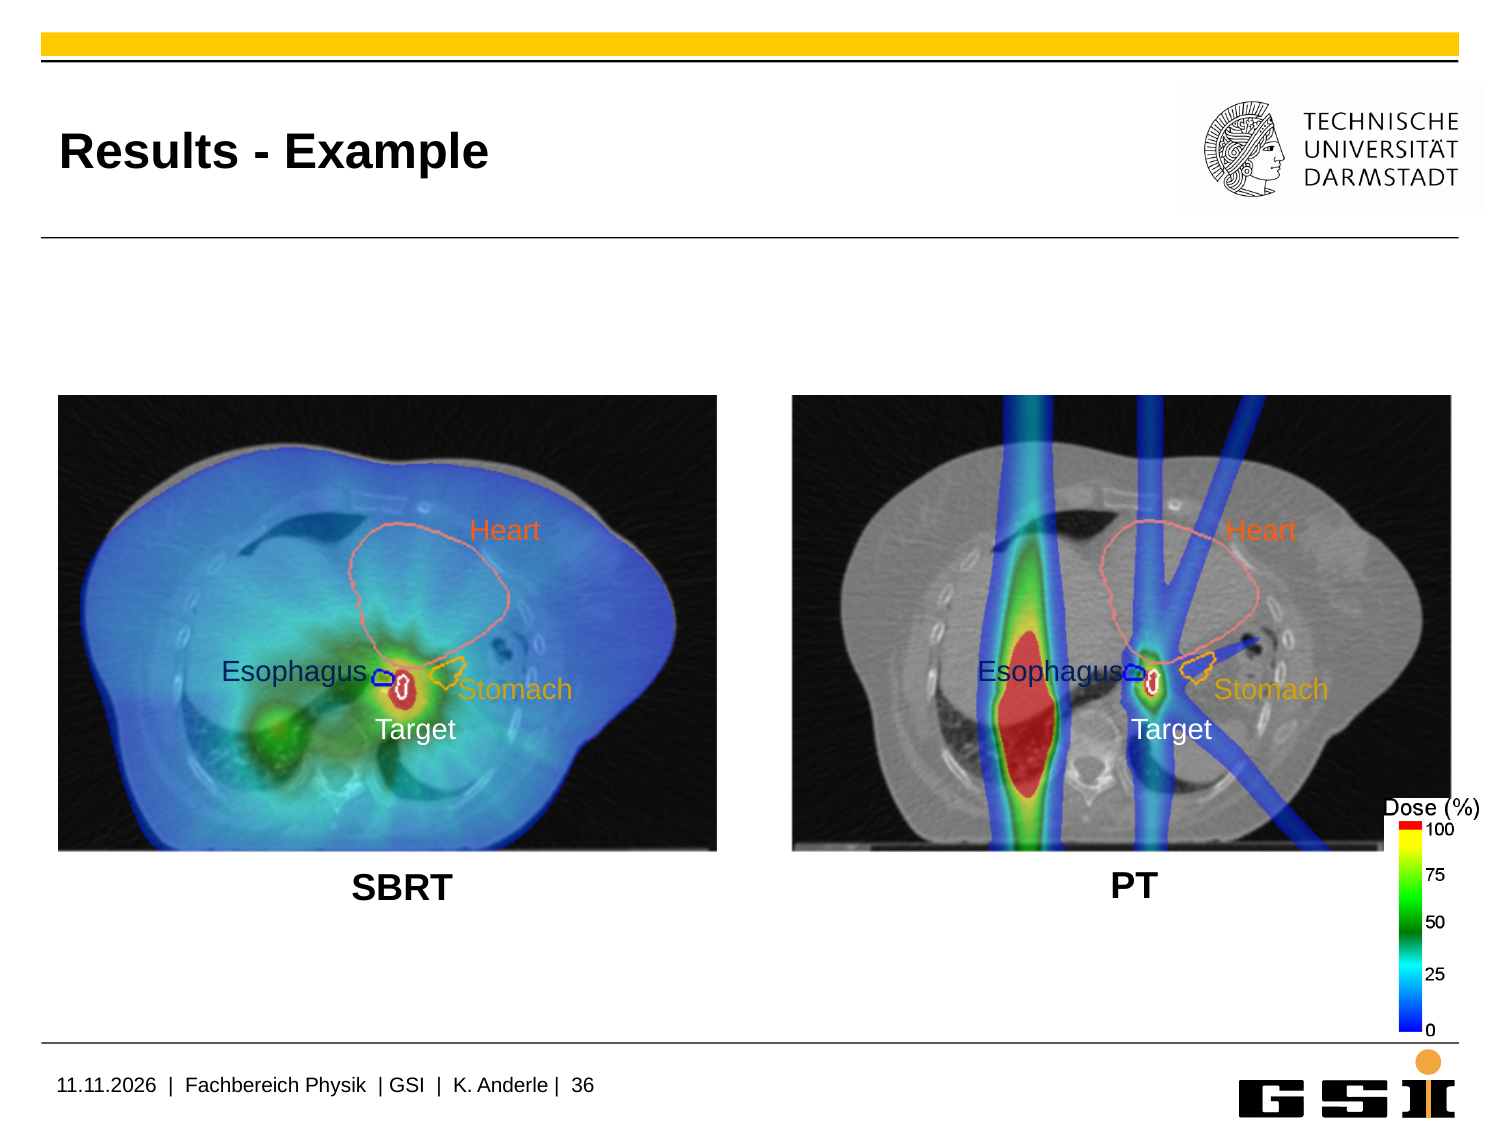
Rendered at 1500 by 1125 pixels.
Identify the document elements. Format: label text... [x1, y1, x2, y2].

title Results - Example [58, 79, 1149, 218]
text_box PT [1095, 860, 1179, 914]
picture [58, 395, 1481, 1037]
text_box SBRT [336, 860, 479, 916]
picture [1175, 84, 1483, 214]
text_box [206, 503, 609, 754]
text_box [962, 503, 1365, 754]
